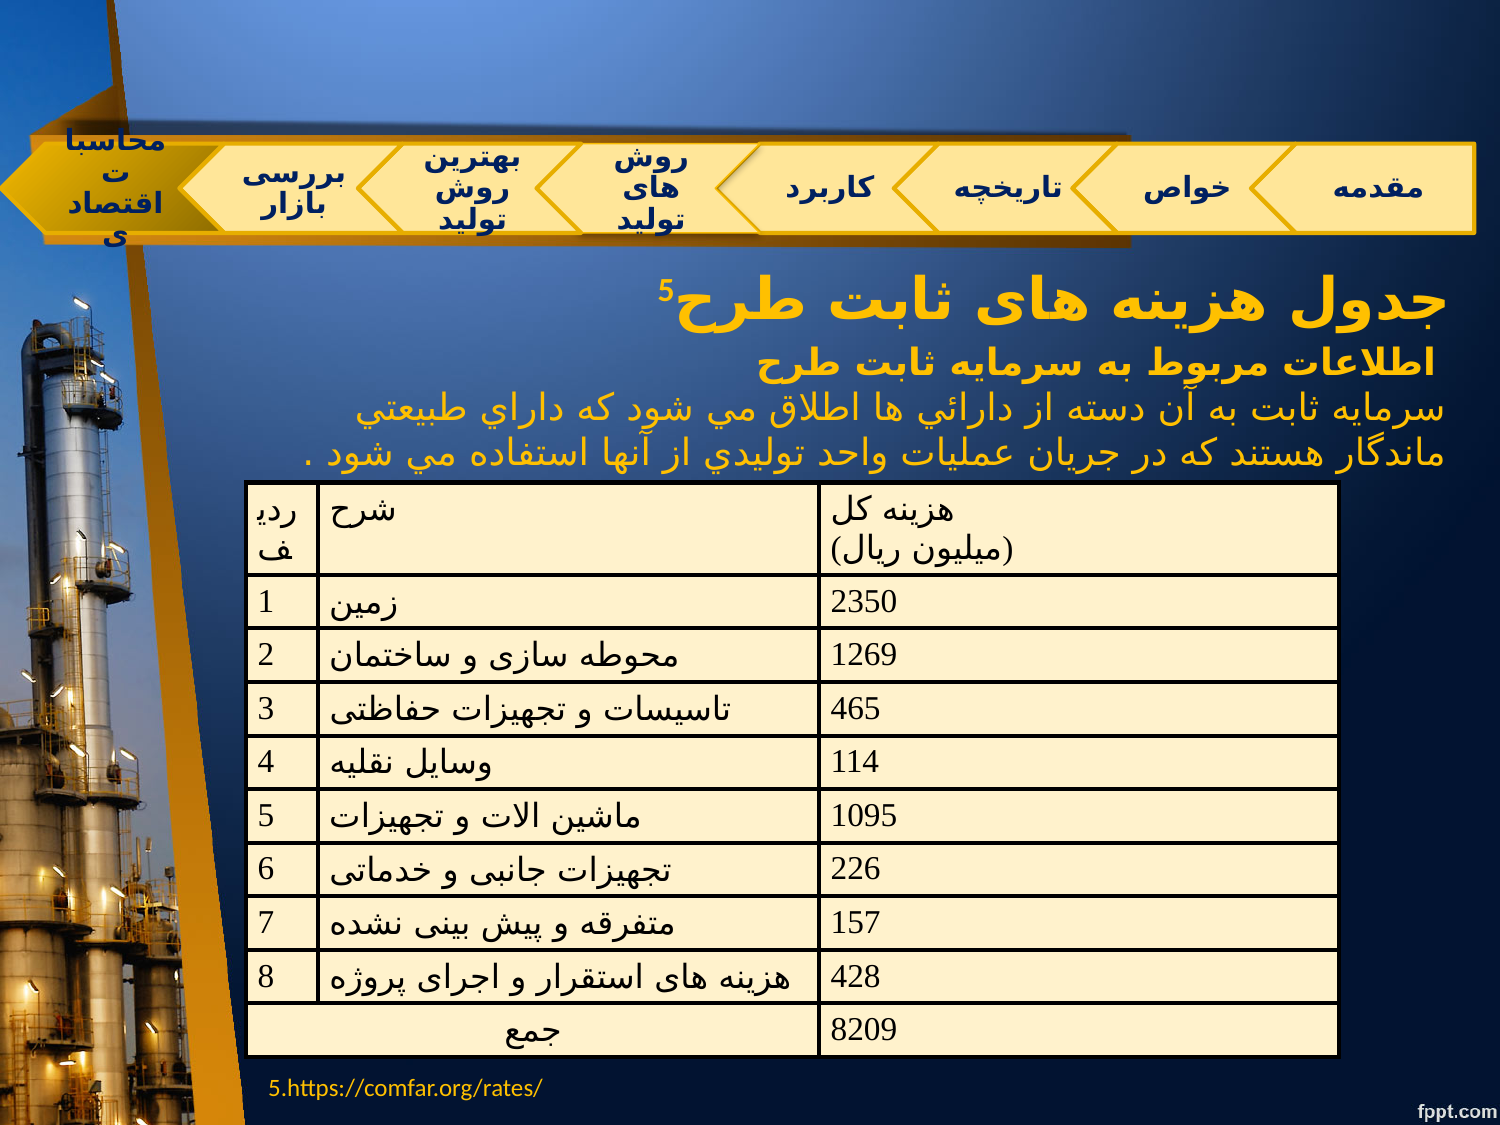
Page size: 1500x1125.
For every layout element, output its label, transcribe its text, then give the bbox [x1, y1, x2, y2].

table_cell هزینه های استقرار و اجرای پروژه [320, 952, 817, 1001]
table_cell 157 [821, 898, 1337, 948]
table_cell 114 [821, 738, 1337, 787]
table_cell 4 [248, 738, 316, 787]
table_cell محوطه سازی و ساختمان [320, 630, 817, 680]
table_cell ماشین الات و تجهیزات [320, 791, 817, 841]
table_cell متفرقه و پیش بینی نشده [320, 898, 817, 948]
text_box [0, 0, 1476, 413]
table_cell وسایل نقلیه [320, 738, 817, 787]
table_header ردیف [248, 485, 316, 573]
table_cell 1 [248, 577, 316, 626]
table_cell 2 [248, 630, 316, 680]
table_cell 6 [248, 845, 316, 894]
text_box اﻃﻼﻋﺎت ﻣﺮﺑﻮط ﺑﻪ ﺳﺮﻣﺎﻳﻪ ﺛﺎﺑﺖ ﻃﺮح ﺳﺮﻣﺎﻳﻪ ﺛﺎﺑﺖ ﺑﻪ آن دﺳﺘﻪ از داراﺋﻲ ﻫﺎ اﻃﻼق ﻣﻲ ﺷﻮد ﻛﻪ داراي ﻃﺒﻴﻌﺘﻲ ﻣﺎﻧﺪﮔﺎر هستند ﻛﻪ در ﺟﺮﻳﺎن ﻋﻤﻠﻴﺎت واﺣﺪ ﺗﻮﻟﻴﺪي از آﻧﻬﺎ اﺳﺘﻔﺎده ﻣﻲ ﺷﻮد . [285, 421, 1461, 481]
table_cell 1095 [821, 791, 1337, 841]
table_cell 5 [248, 791, 316, 841]
table_cell 8 [248, 952, 316, 1001]
picture [0, 0, 1500, 1125]
table_cell تجهیزات جانبی و خدماتی [320, 845, 817, 894]
table_cell زمین [320, 577, 817, 626]
table_header شرح [320, 485, 817, 573]
table_cell 8209 [821, 1005, 1337, 1055]
table_cell تاسیسات و تجهیزات حفاظتی [320, 684, 817, 734]
table_cell 1269 [821, 630, 1337, 680]
table_cell جمع [248, 1005, 817, 1055]
footer 5.https://comfar.org/rates/ [168, 1056, 644, 1117]
table_cell 2350 [821, 577, 1337, 626]
table_cell 465 [821, 684, 1337, 734]
table_header هزینه کل (میلیون ریال) [821, 485, 1337, 573]
table_cell 226 [821, 845, 1337, 894]
table_cell 3 [248, 684, 316, 734]
table_cell 7 [248, 898, 316, 948]
table_cell 428 [821, 952, 1337, 1001]
